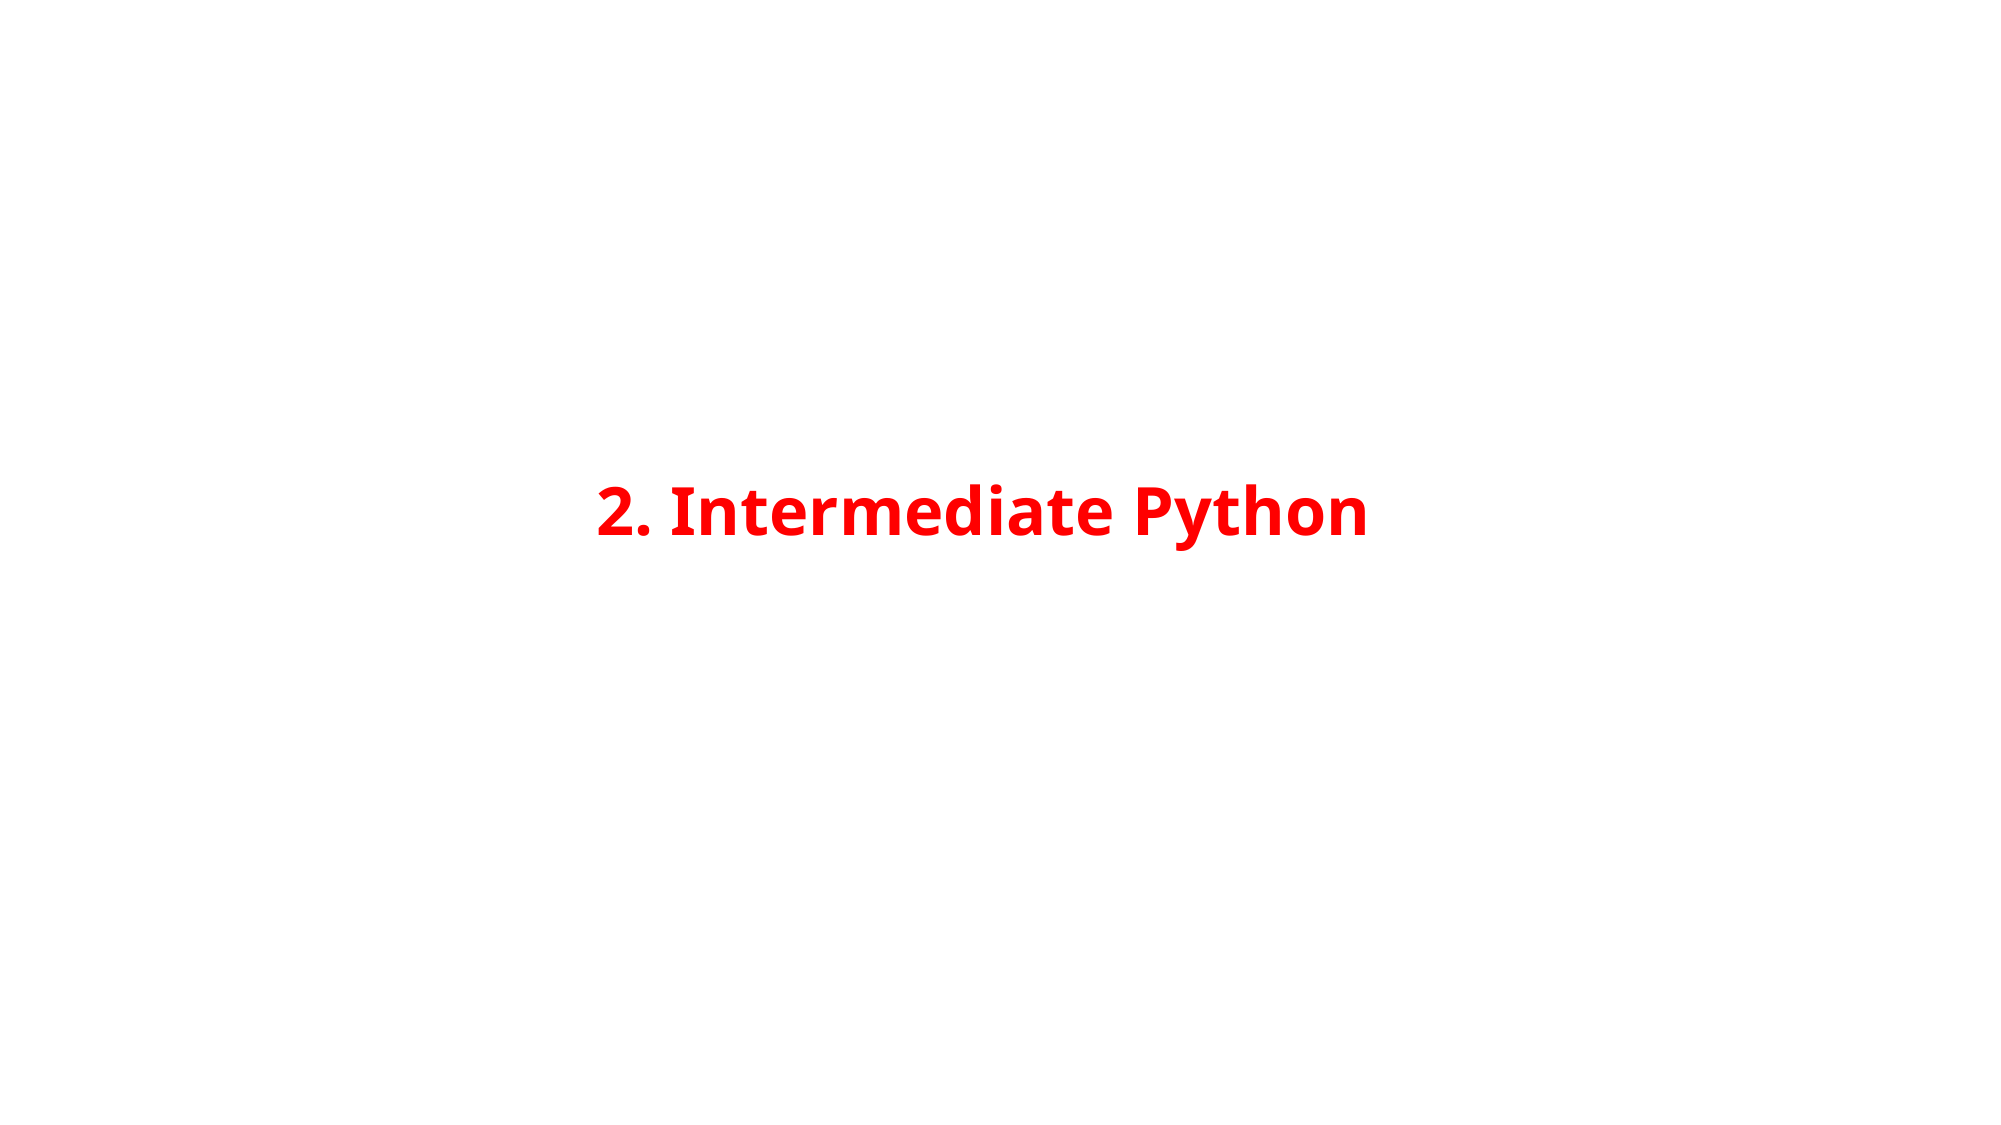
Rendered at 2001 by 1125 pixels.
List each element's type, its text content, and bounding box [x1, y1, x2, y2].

text_box 2. Intermediate Python [581, 461, 1386, 557]
